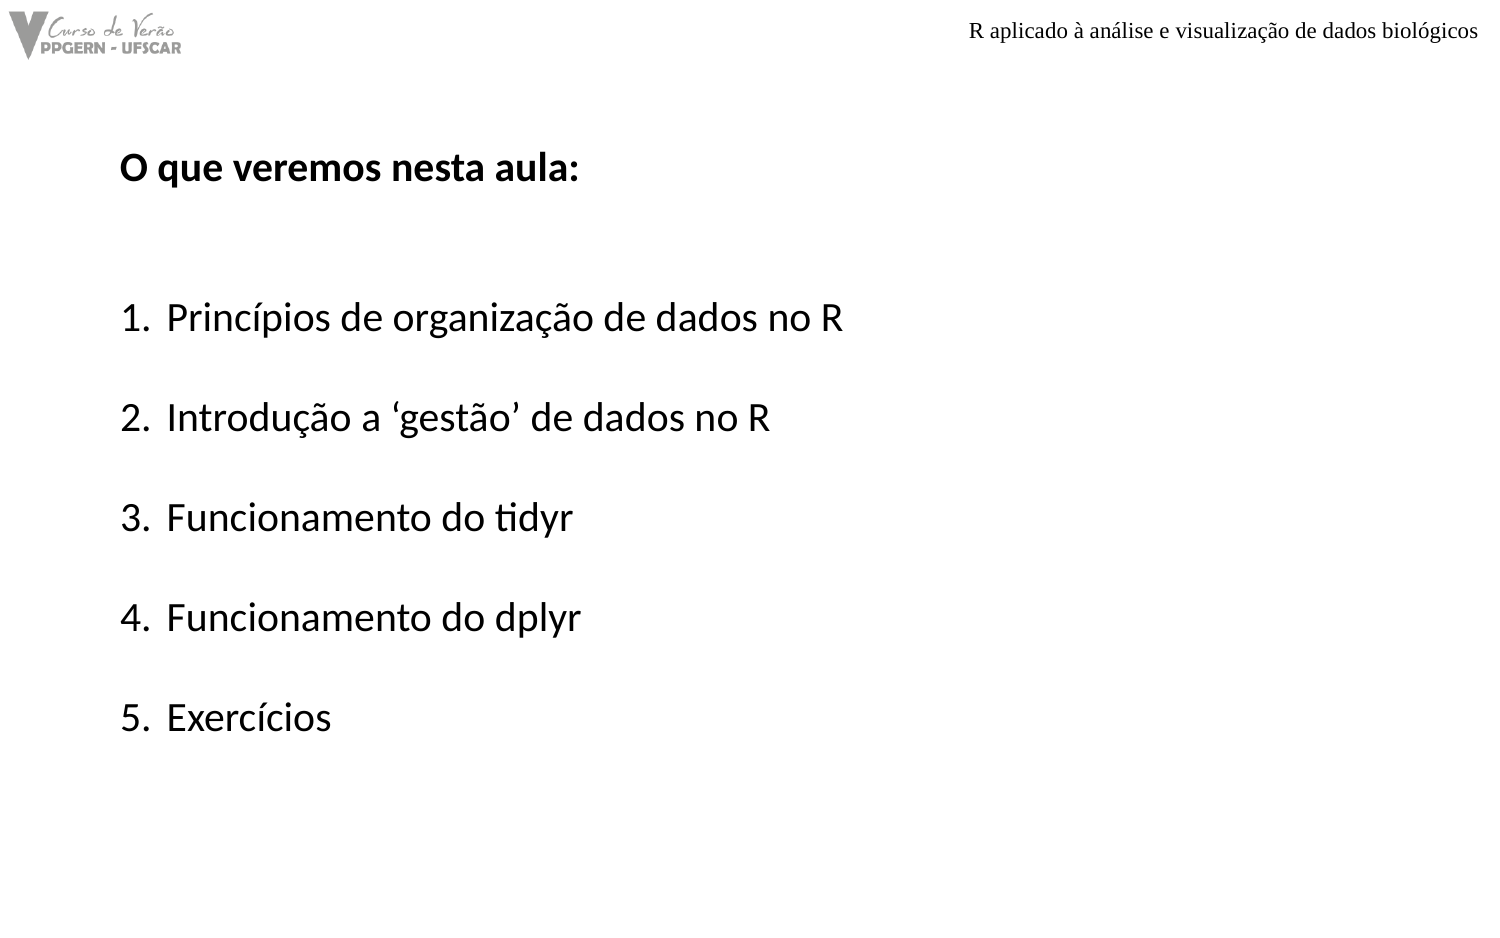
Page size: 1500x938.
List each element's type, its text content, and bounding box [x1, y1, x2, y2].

text_box O que veremos nesta aula: Princípios de organização de dados no R Introdução a ‘gestão’ de dados no R Funcionamento do tidyr Funcionamento do dplyr Exercícios [105, 132, 1423, 555]
text_box R aplicado à análise e visualização de dados biológicos [608, 8, 1494, 51]
picture [5, 7, 183, 64]
